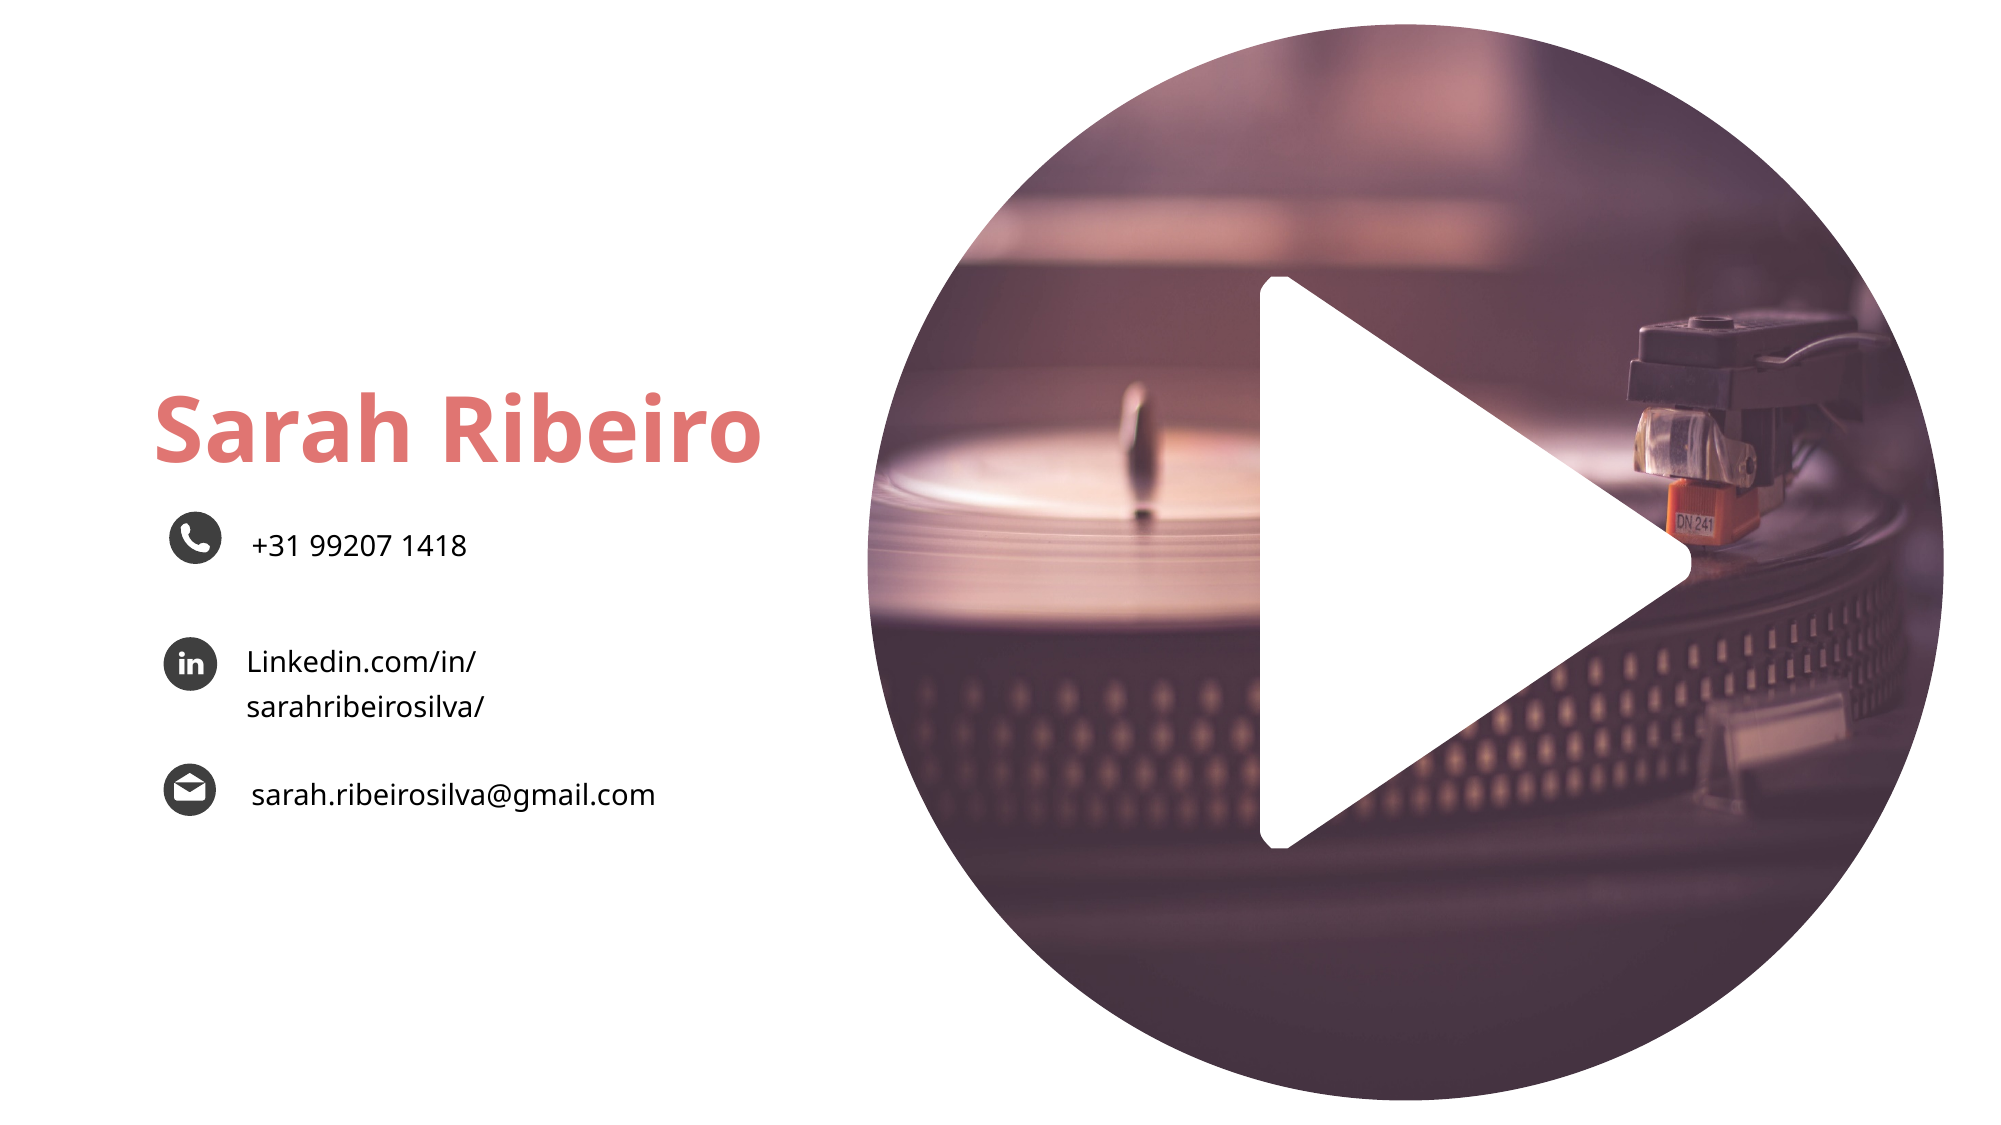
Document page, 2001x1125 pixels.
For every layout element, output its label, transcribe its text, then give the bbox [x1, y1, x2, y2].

text_box +31 99207 1418 [236, 501, 573, 570]
text_box [176, 637, 205, 641]
text_box [169, 511, 222, 564]
text_box sarah.ribeirosilva@gmail.com [236, 751, 711, 820]
text_box Linkedin.com/in/sarahribeirosilva/ [231, 626, 612, 718]
text_box Sarah Ribeiro [123, 371, 786, 482]
text_box [867, 24, 1944, 1101]
text_box [163, 763, 216, 816]
picture [165, 642, 212, 688]
